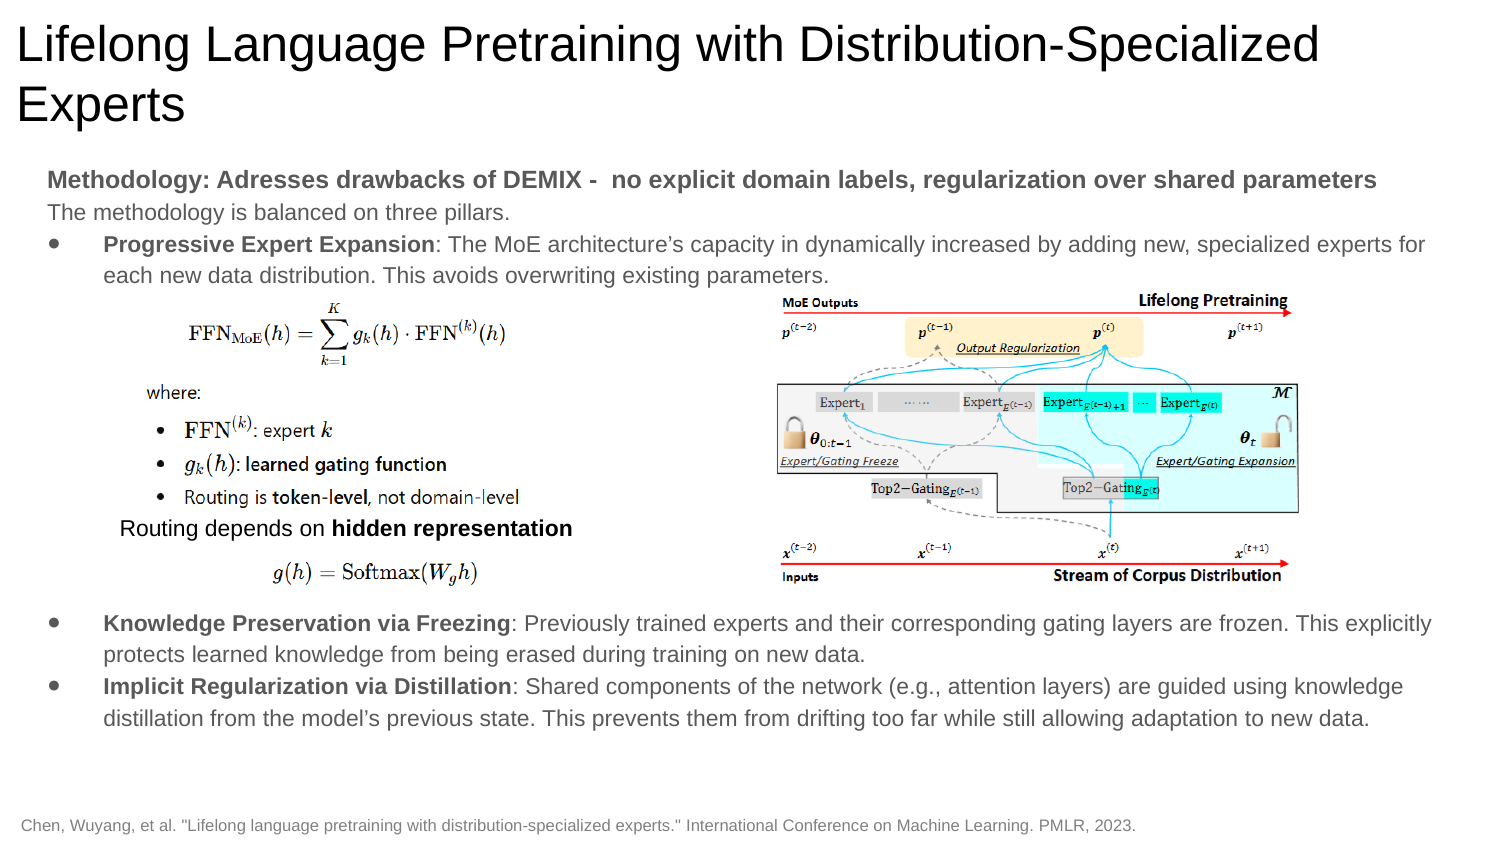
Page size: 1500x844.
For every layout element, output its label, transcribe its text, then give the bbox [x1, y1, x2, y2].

text_box Routing depends on hidden representation [104, 506, 622, 549]
list Methodology: Adresses drawbacks of DEMIX - no explicit domain labels, regularization over shared parameters The methodology is balanced on three pillars. Progressive Expert Expansion: The MoE architecture’s capacity in dynamically increased by adding new, specialized experts for each new data distribution. This avoids overwriting existing parameters. Knowledge Preservation via Freezing: Previously trained experts and their corresponding gating layers are frozen. This explicitly protects learned knowledge from being erased during training on new data. Implicit Regularization via Distillation: Shared components of the network (e.g., attention layers) are guided using knowledge distillation from the model’s previous state. This prevents them from drifting too far while still allowing adaptation to new data. [12, 143, 1450, 750]
title Lifelong Language Pretraining with Distribution-Specialized Experts [0, 0, 1494, 91]
picture [181, 300, 512, 368]
picture [131, 377, 526, 517]
picture [261, 542, 484, 596]
picture [766, 289, 1304, 584]
text_box Chen, Wuyang, et al. "Lifelong language pretraining with distribution-specialized experts." International Conference on Machine Learning. PMLR, 2023. [13, 807, 1481, 843]
